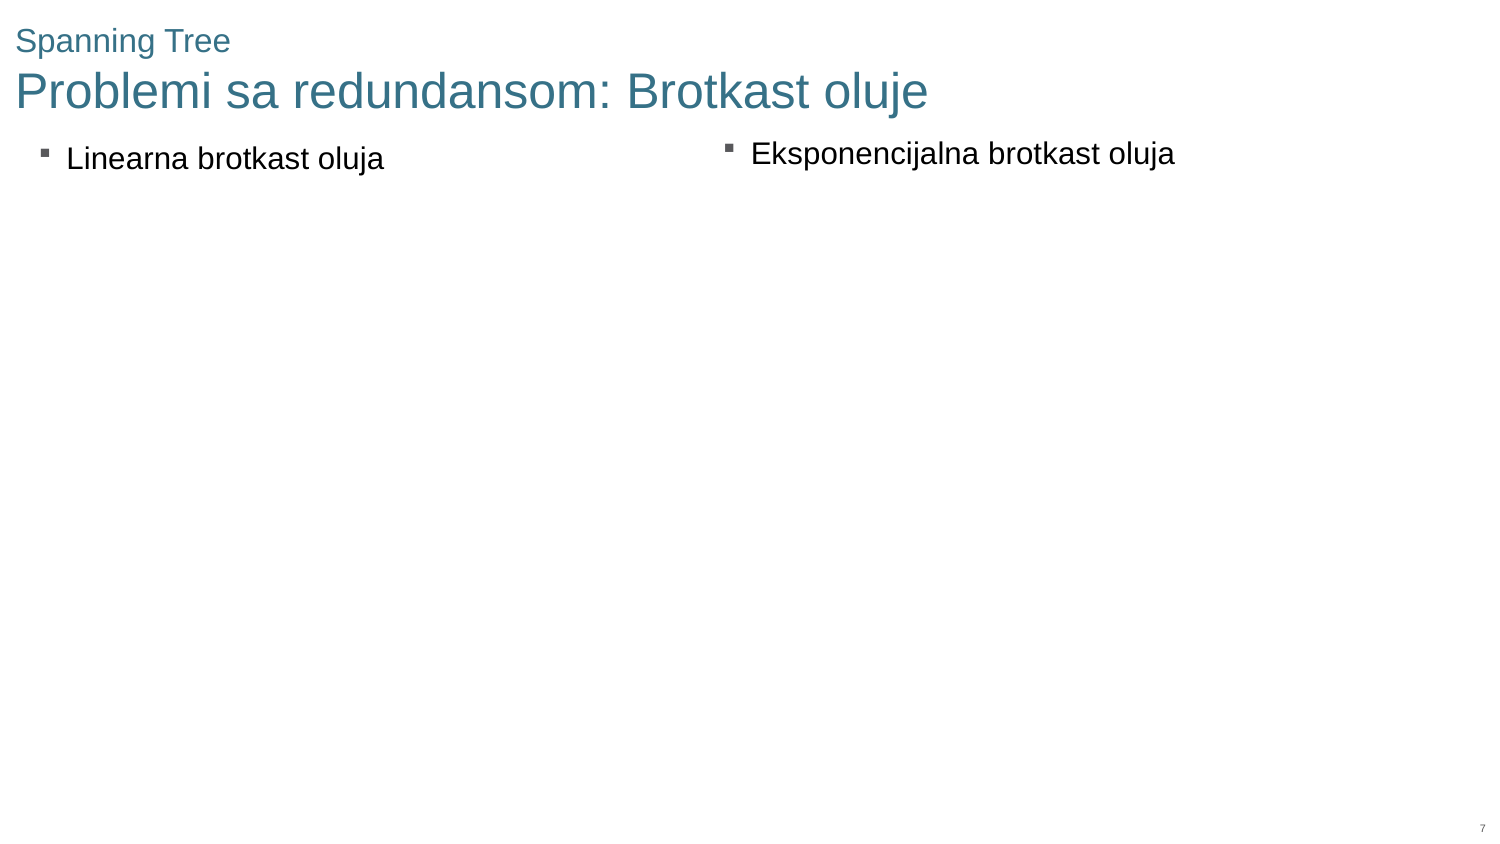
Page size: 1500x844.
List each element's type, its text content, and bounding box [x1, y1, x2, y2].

list Linearna brotkast oluja [23, 131, 641, 813]
text_box Eksponencijalna brotkast oluja [707, 126, 1325, 808]
title Spanning Tree Problemi sa redundansom: Brotkast oluje [0, 6, 1500, 131]
slide_number 7 [1389, 812, 1500, 844]
